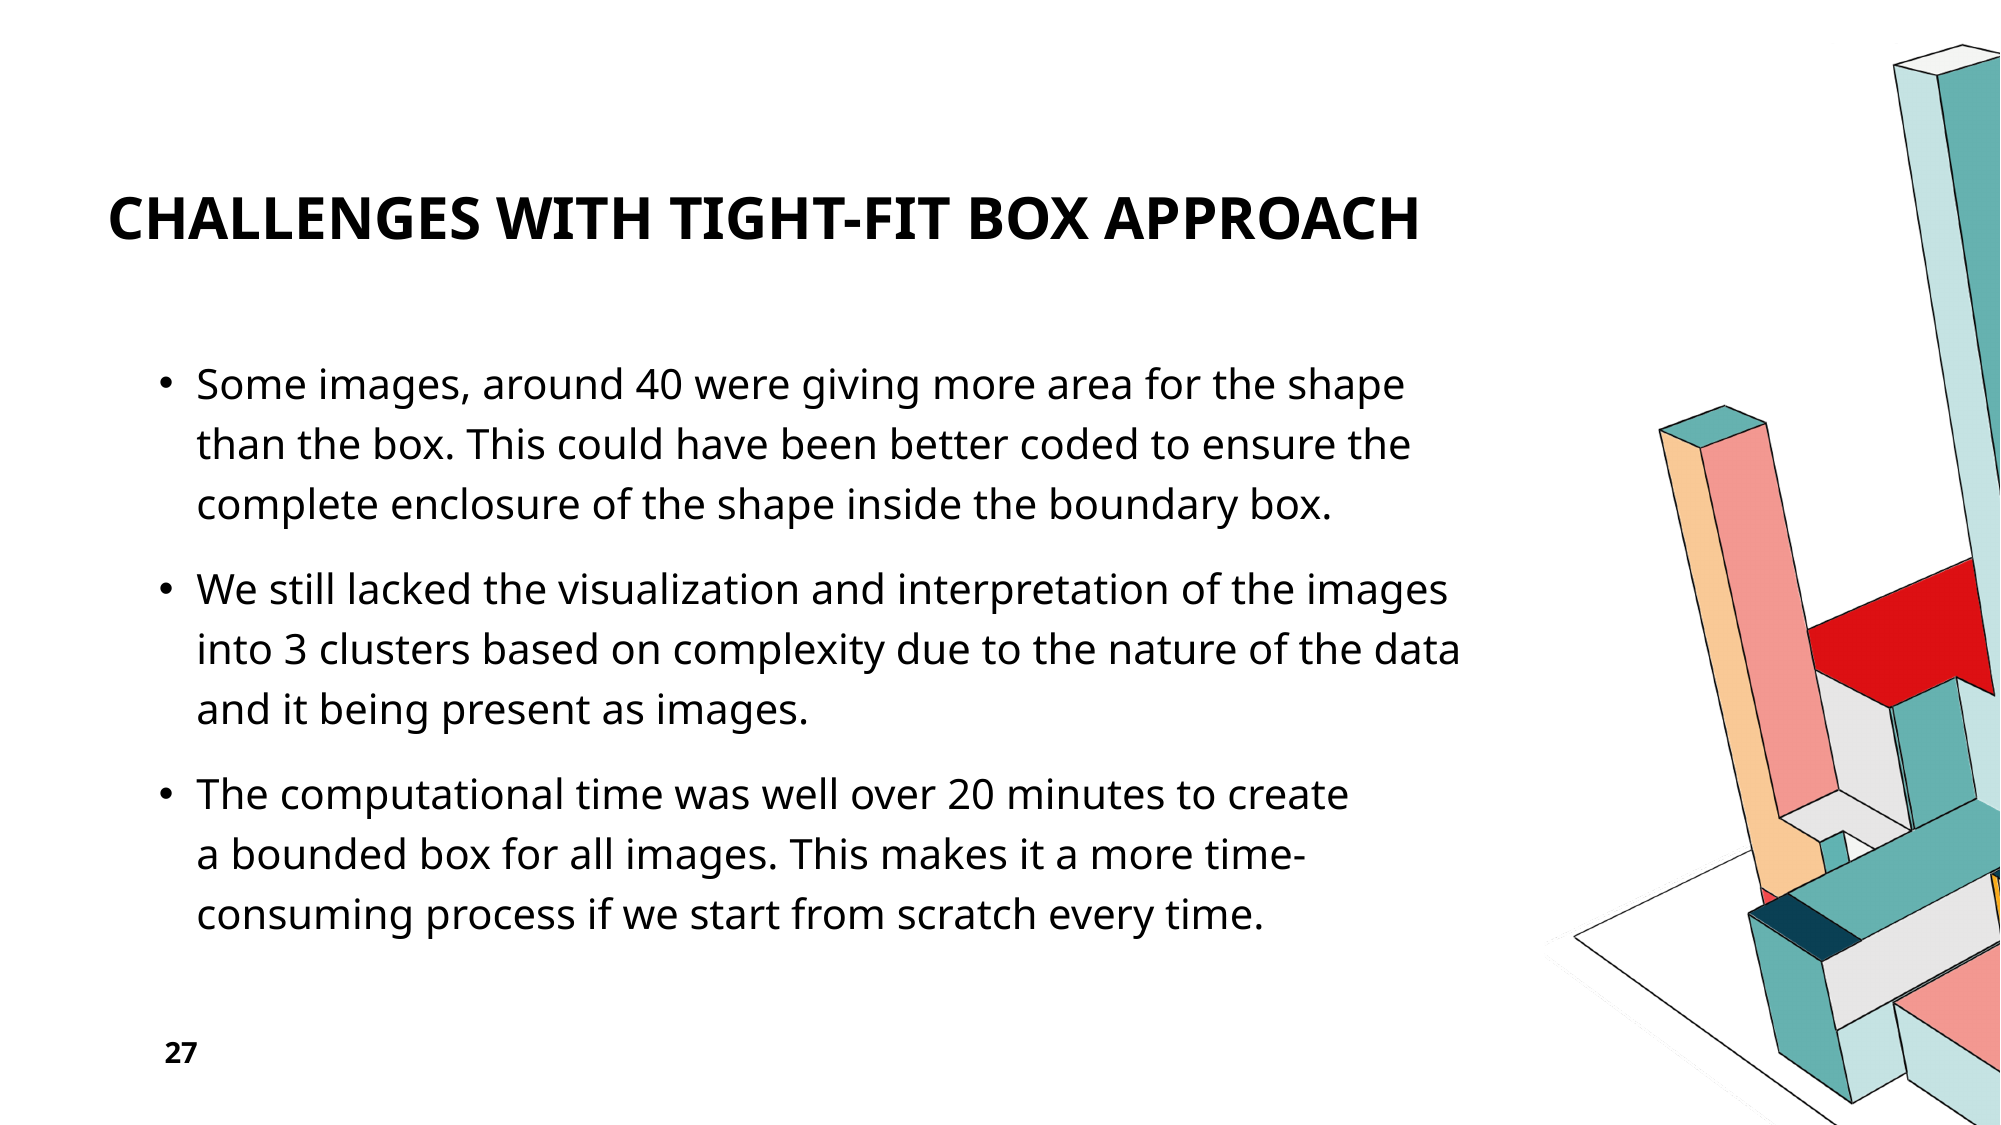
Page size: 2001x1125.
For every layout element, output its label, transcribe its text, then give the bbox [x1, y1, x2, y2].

picture [1544, 43, 2000, 1125]
title Challenges with TIGHT-FIT BOX approach [92, 30, 1810, 261]
slide_number 27 [149, 1024, 588, 1085]
list Some images, around 40 were giving more area for the shape than the box. This could have been better coded to ensure the complete enclosure of the shape inside the boundary box. We still lacked the visualization and interpretation of the images into 3 clusters based on complexity due to the nature of the data and it being present as images. The computational time was well over 20 minutes to create a bounded box for all images. This makes it a more time-consuming process if we start from scratch every time. [143, 339, 1490, 1033]
